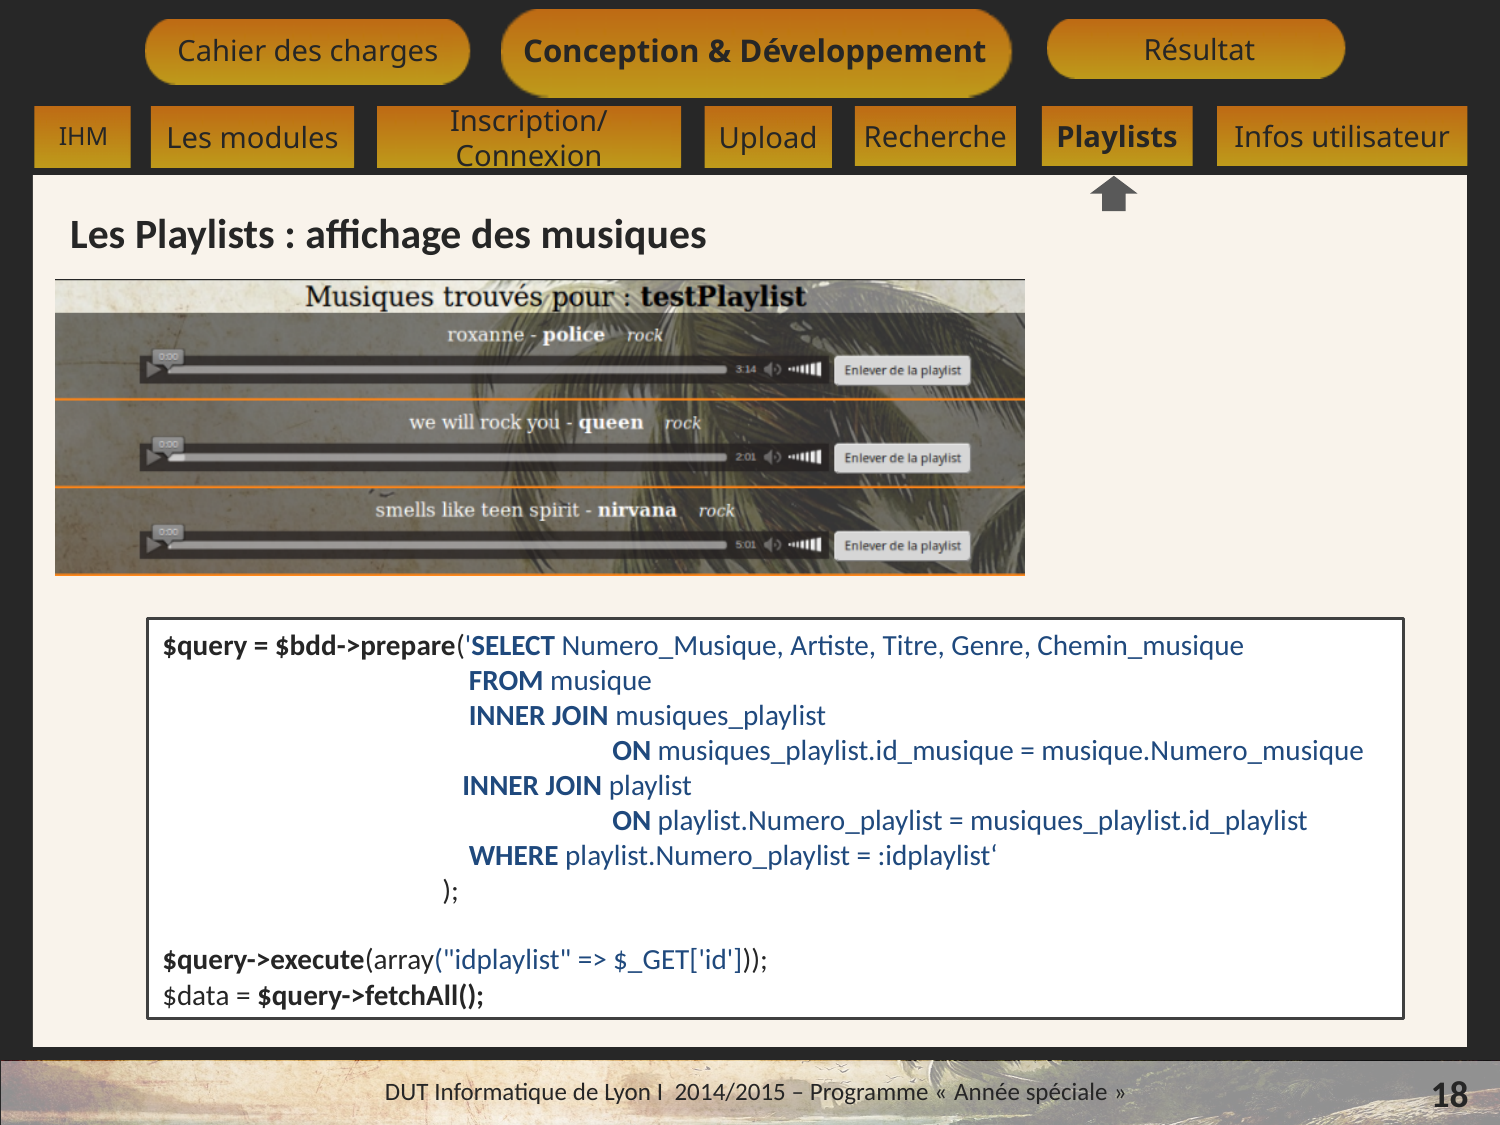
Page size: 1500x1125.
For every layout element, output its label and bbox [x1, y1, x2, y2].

text_box [149, 106, 356, 168]
picture [0, 0, 1500, 1060]
text_box [362, 106, 682, 168]
text_box [1197, 106, 1488, 166]
text_box [829, 106, 1009, 166]
text_box [0, 1060, 1500, 1125]
text_box [14, 106, 147, 168]
text_box [1011, 106, 1195, 166]
text_box [684, 106, 827, 168]
